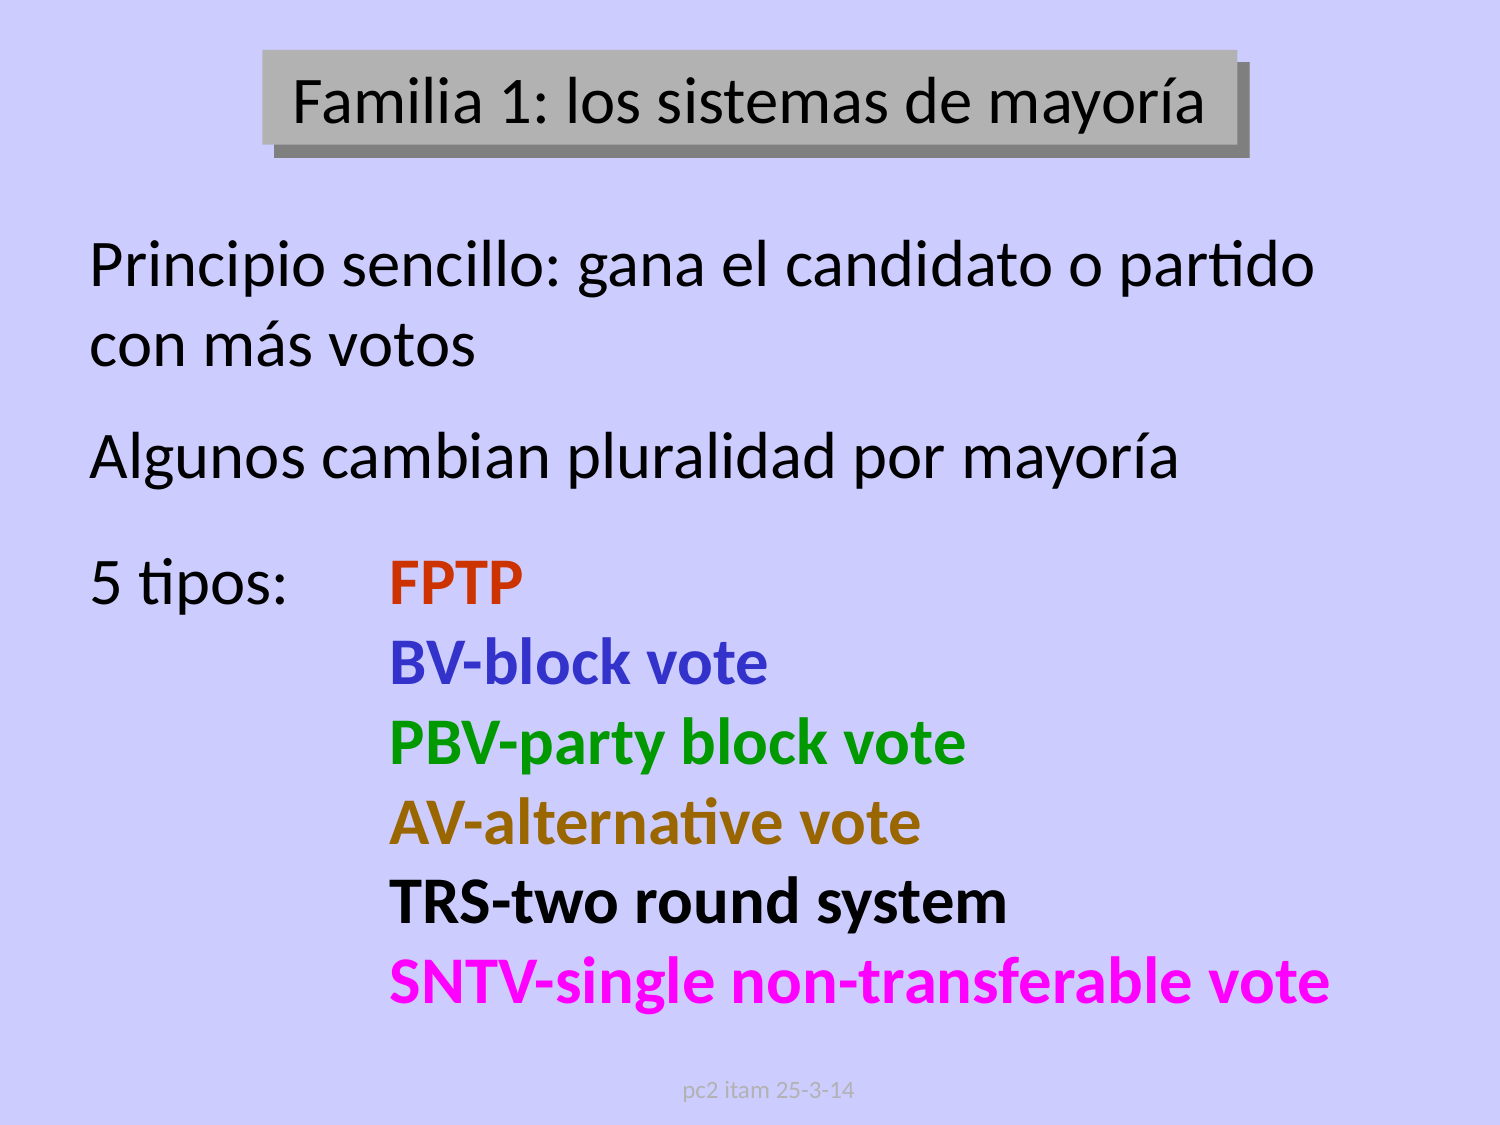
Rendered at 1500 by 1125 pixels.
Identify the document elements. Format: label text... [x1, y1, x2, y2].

text_box Familia 1: los sistemas de mayoría [262, 49, 1238, 145]
text_box 5 tipos: FPTP BV-block vote PBV-party block vote AV-alternative vote TRS-two round system SNTV-single non-transferable vote [74, 530, 1438, 1025]
text_box Principio sencillo: gana el candidato o partido con más votos [74, 212, 1438, 388]
text_box Algunos cambian pluralidad por mayoría [74, 404, 1350, 500]
